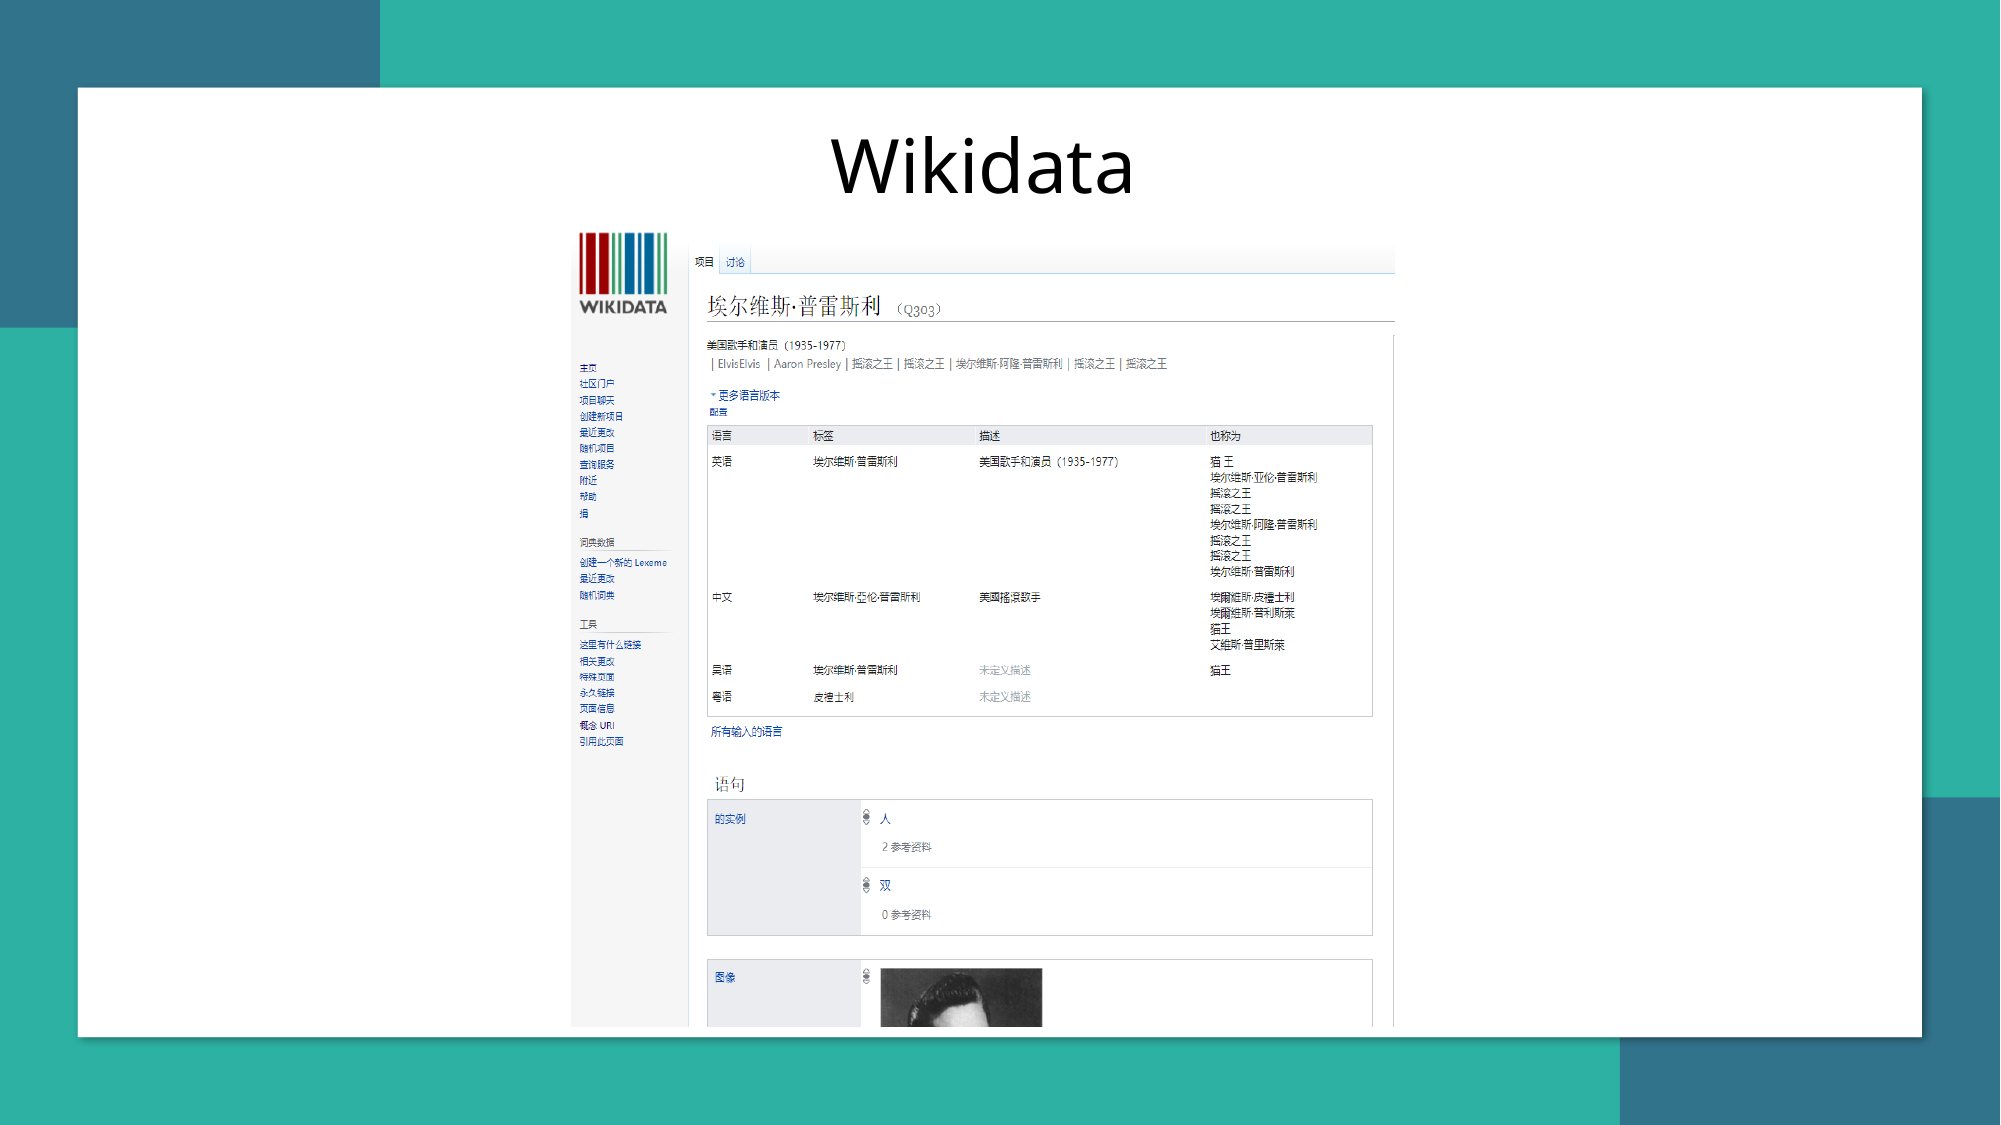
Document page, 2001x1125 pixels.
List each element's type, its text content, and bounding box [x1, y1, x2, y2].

text_box [77, 87, 1923, 1038]
text_box Wikidata [628, 111, 1338, 216]
picture [571, 217, 1395, 1027]
